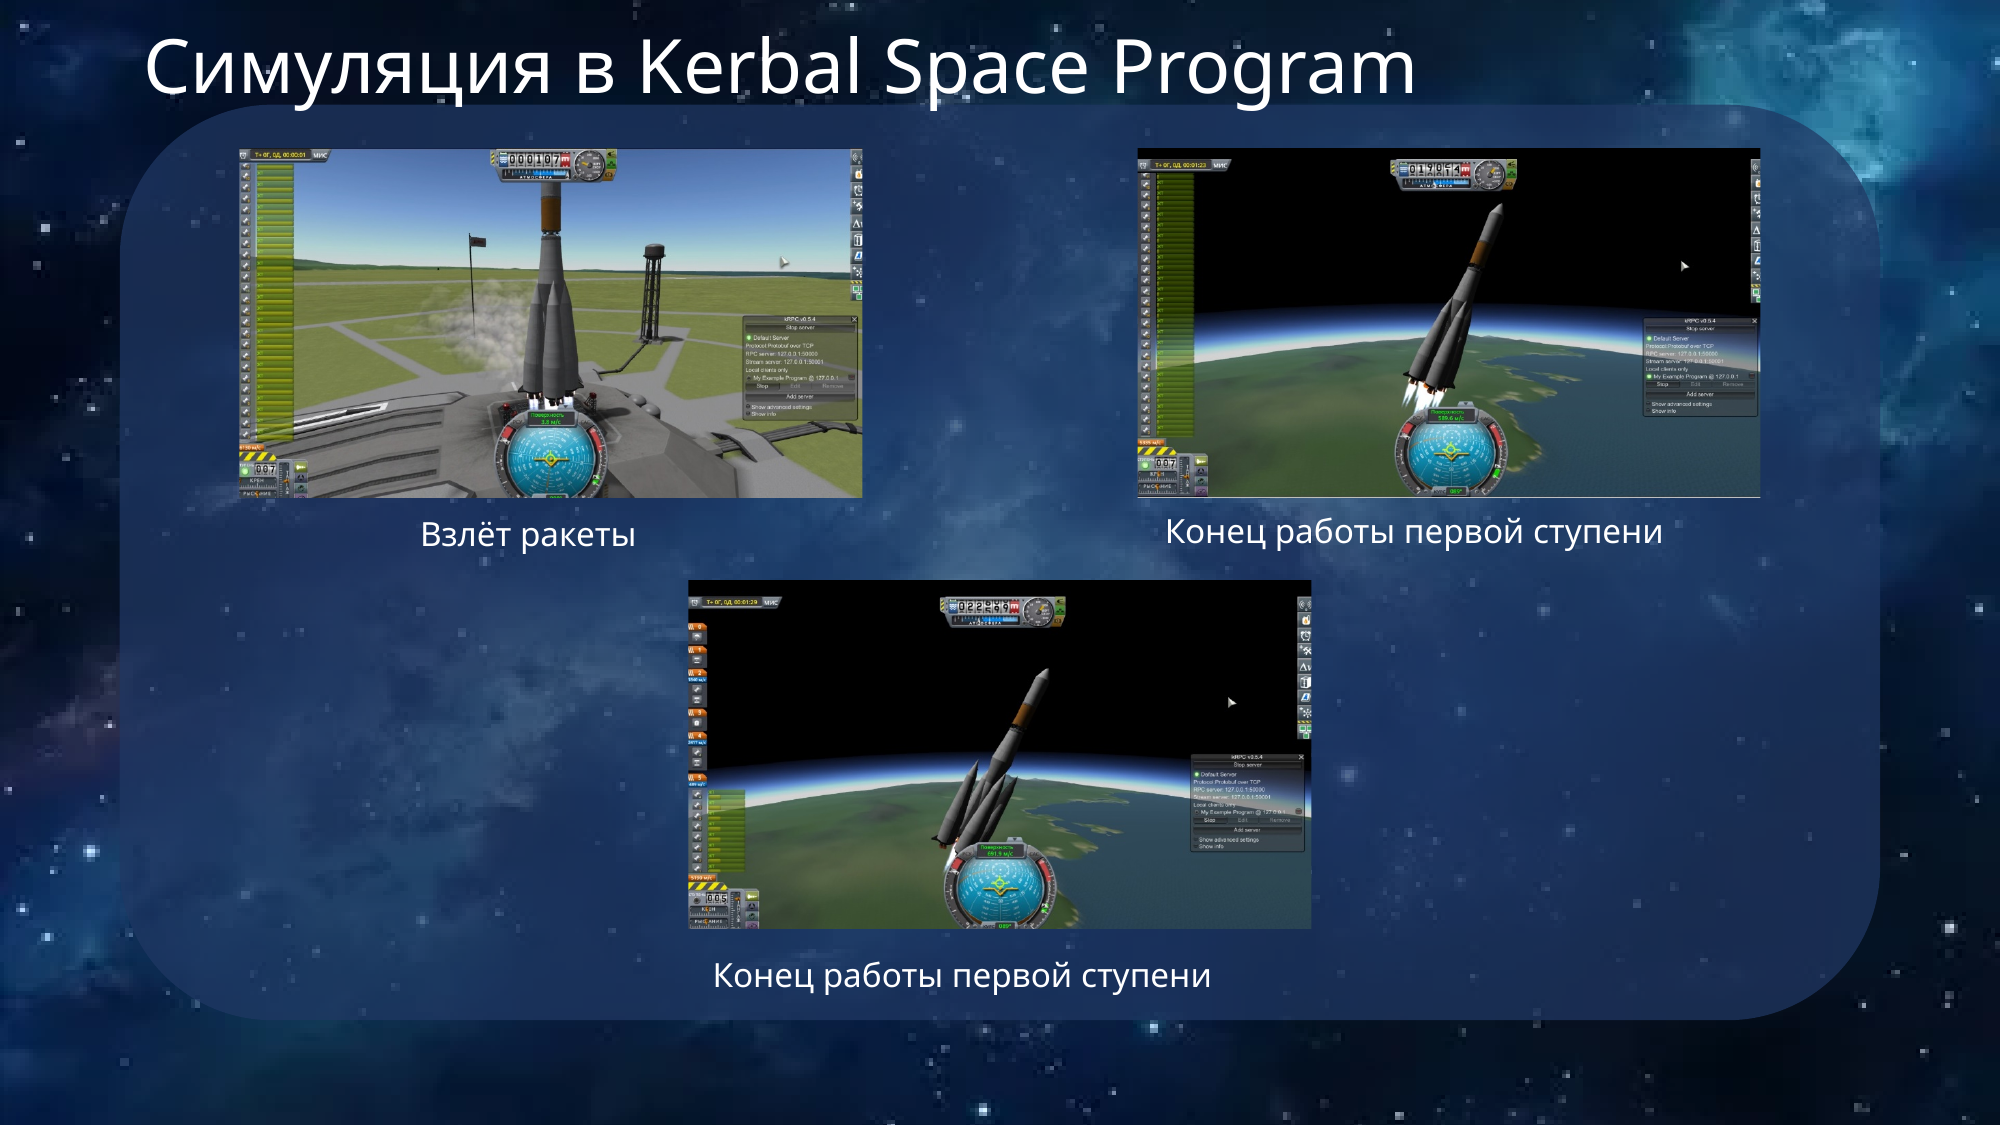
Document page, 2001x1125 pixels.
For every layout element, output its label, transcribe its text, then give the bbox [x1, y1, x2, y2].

picture [1137, 148, 1761, 498]
picture [688, 580, 1312, 929]
text_box Взлёт ракеты [405, 506, 697, 561]
text_box Симуляция в Kerbal Space Program [0, 11, 1722, 116]
picture [239, 148, 863, 498]
text_box Конец работы первой ступени [697, 947, 1302, 1002]
text_box Конец работы первой ступени [1149, 503, 1748, 558]
picture [0, 0, 2000, 1125]
